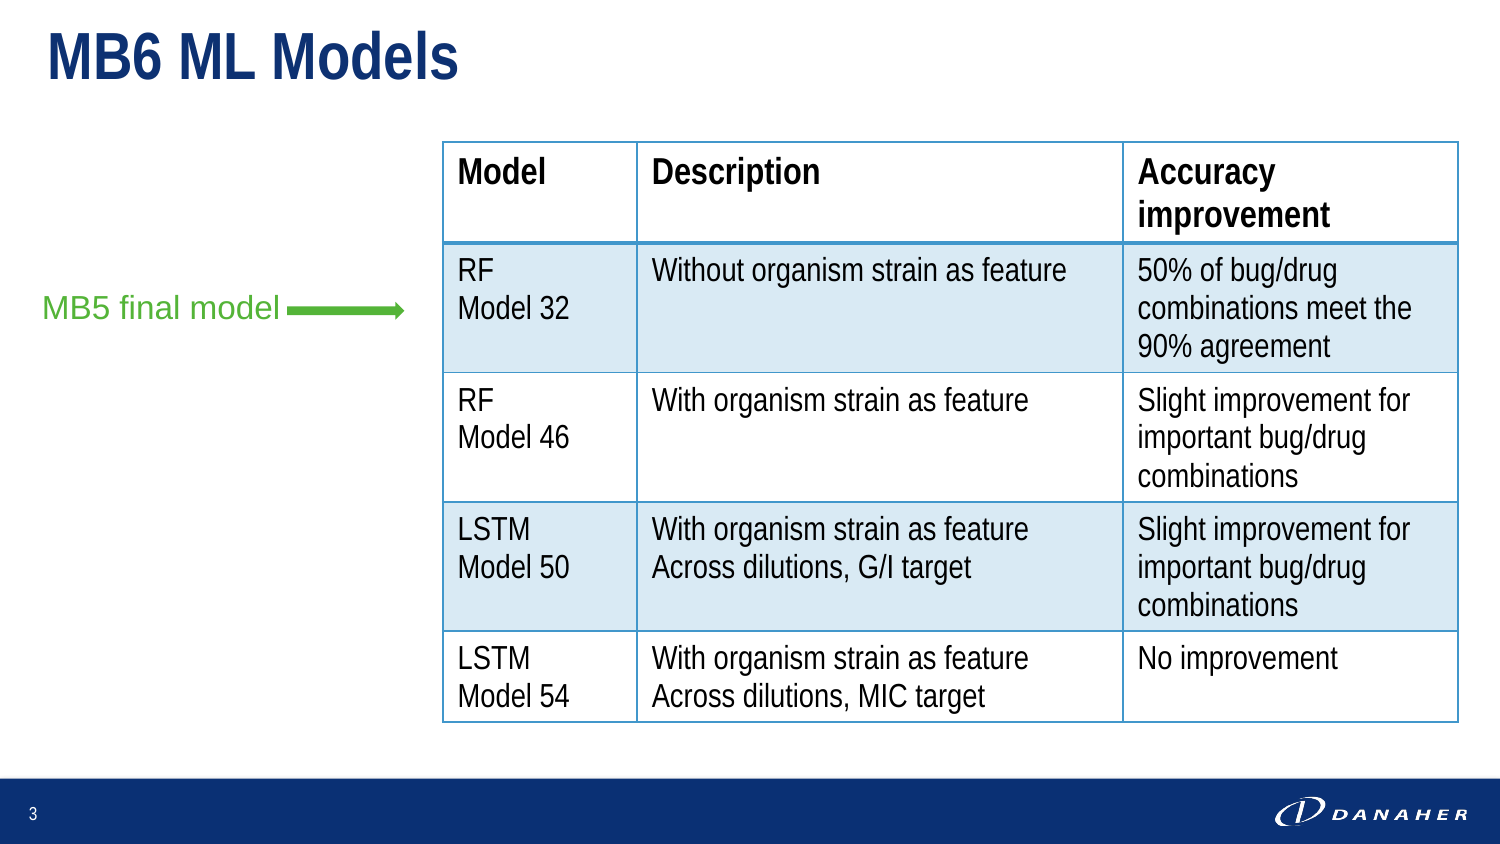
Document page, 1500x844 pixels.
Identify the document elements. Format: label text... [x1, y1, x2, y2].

table_header Description [638, 143, 1122, 241]
slide_number 3 [0, 783, 66, 844]
table_cell Slight improvement for important bug/drug combinations [1124, 373, 1457, 501]
table_header Model [444, 143, 636, 241]
table_cell Slight improvement for important bug/drug combinations [1124, 503, 1457, 630]
table_cell Without organism strain as feature [638, 245, 1122, 372]
table_cell RF Model 46 [444, 373, 636, 501]
table_cell LSTM Model 54 [444, 632, 636, 721]
text_box MB6 ML Models [33, 26, 651, 109]
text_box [2, 278, 405, 335]
table_cell No improvement [1124, 632, 1457, 721]
table_cell With organism strain as feature [638, 373, 1122, 501]
table_cell With organism strain as feature Across dilutions, G/I target [638, 503, 1122, 630]
table_cell RF Model 32 [444, 245, 636, 372]
table_cell 50% of bug/drug combinations meet the 90% agreement [1124, 245, 1457, 372]
table_cell With organism strain as feature Across dilutions, MIC target [638, 632, 1122, 721]
table_header Accuracy improvement [1124, 143, 1457, 241]
table_cell LSTM Model 50 [444, 503, 636, 630]
